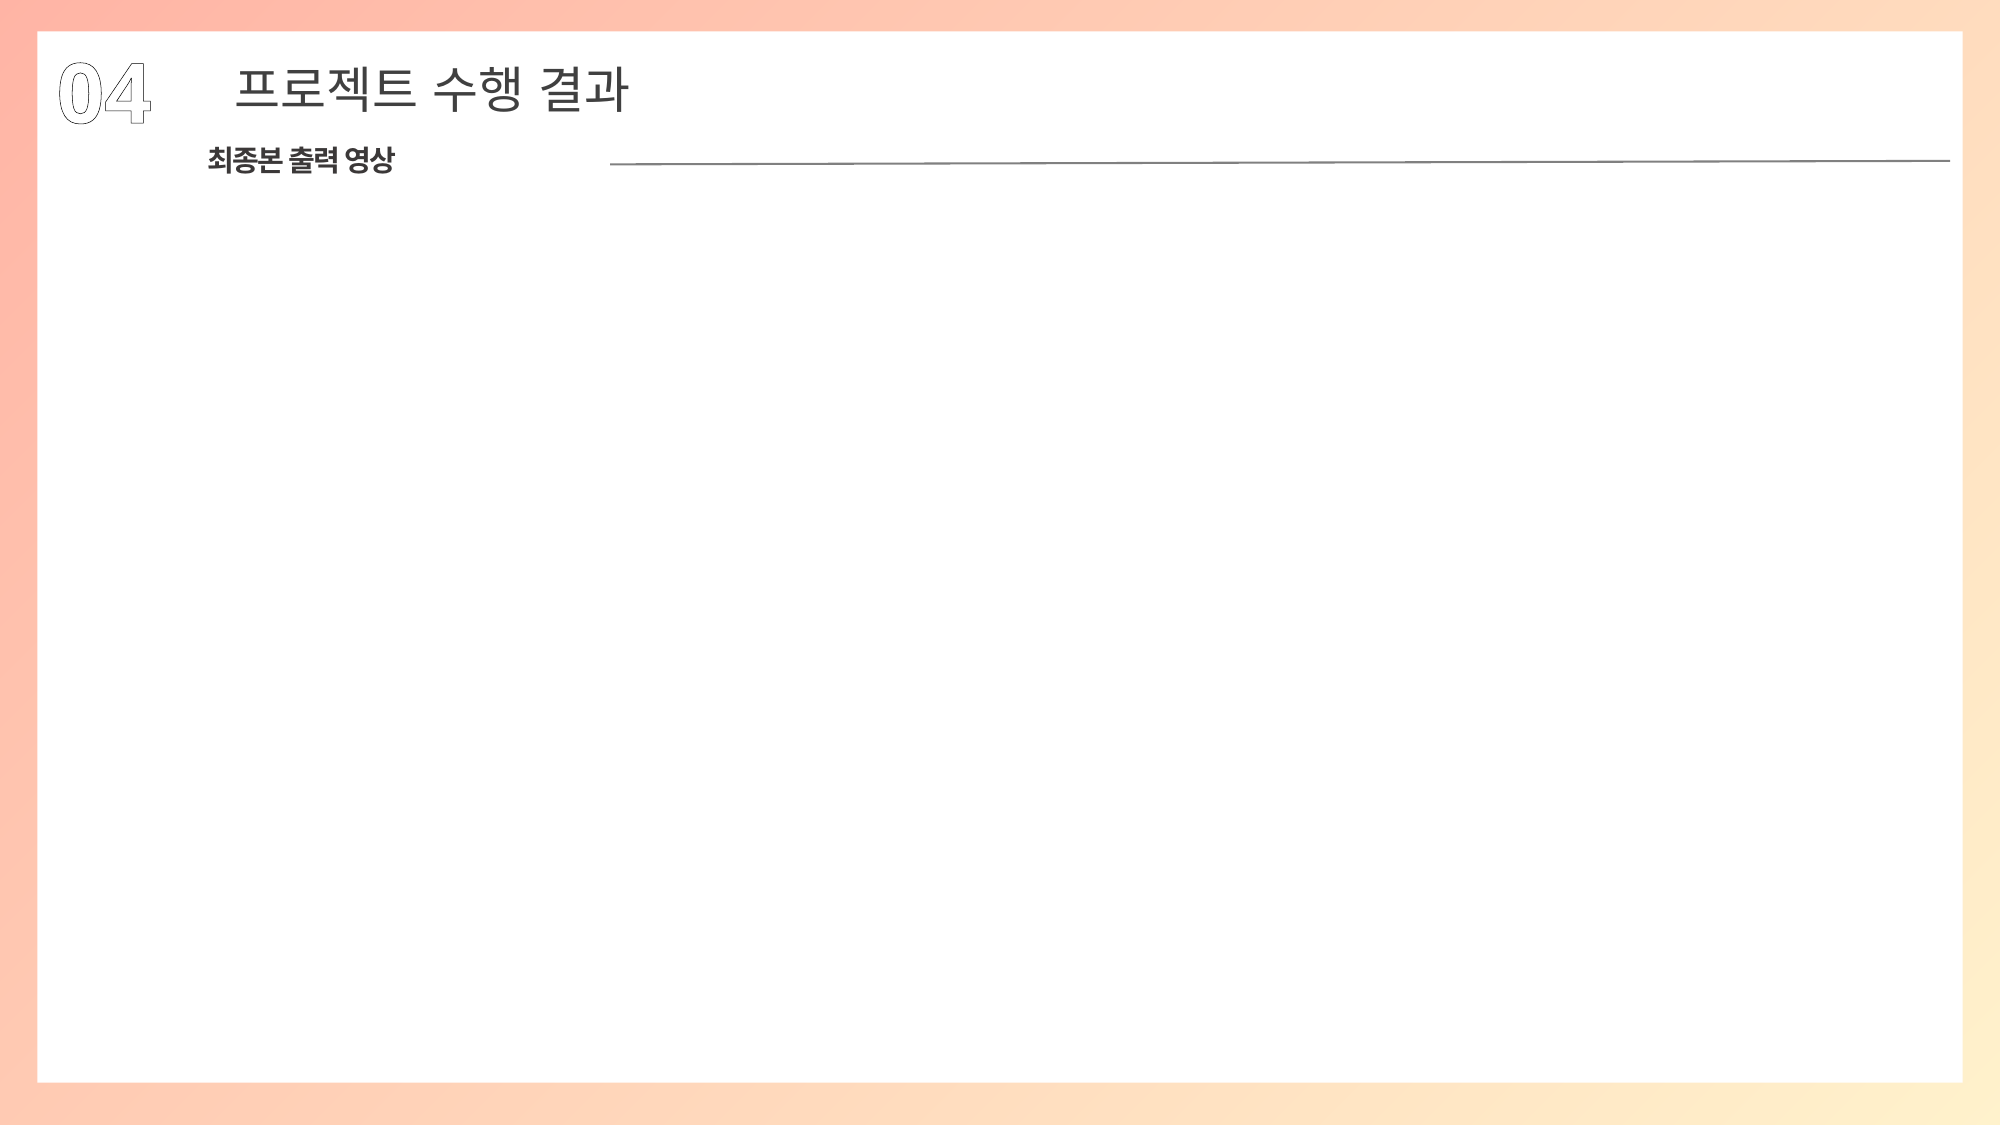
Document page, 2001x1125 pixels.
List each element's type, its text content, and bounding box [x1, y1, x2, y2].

text_box [36, 30, 1964, 1084]
text_box 프로젝트 수행 결과 [220, 51, 647, 127]
text_box 04 [41, 32, 233, 148]
text_box 최종본 출력 영상 [193, 134, 652, 185]
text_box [610, 160, 1951, 165]
